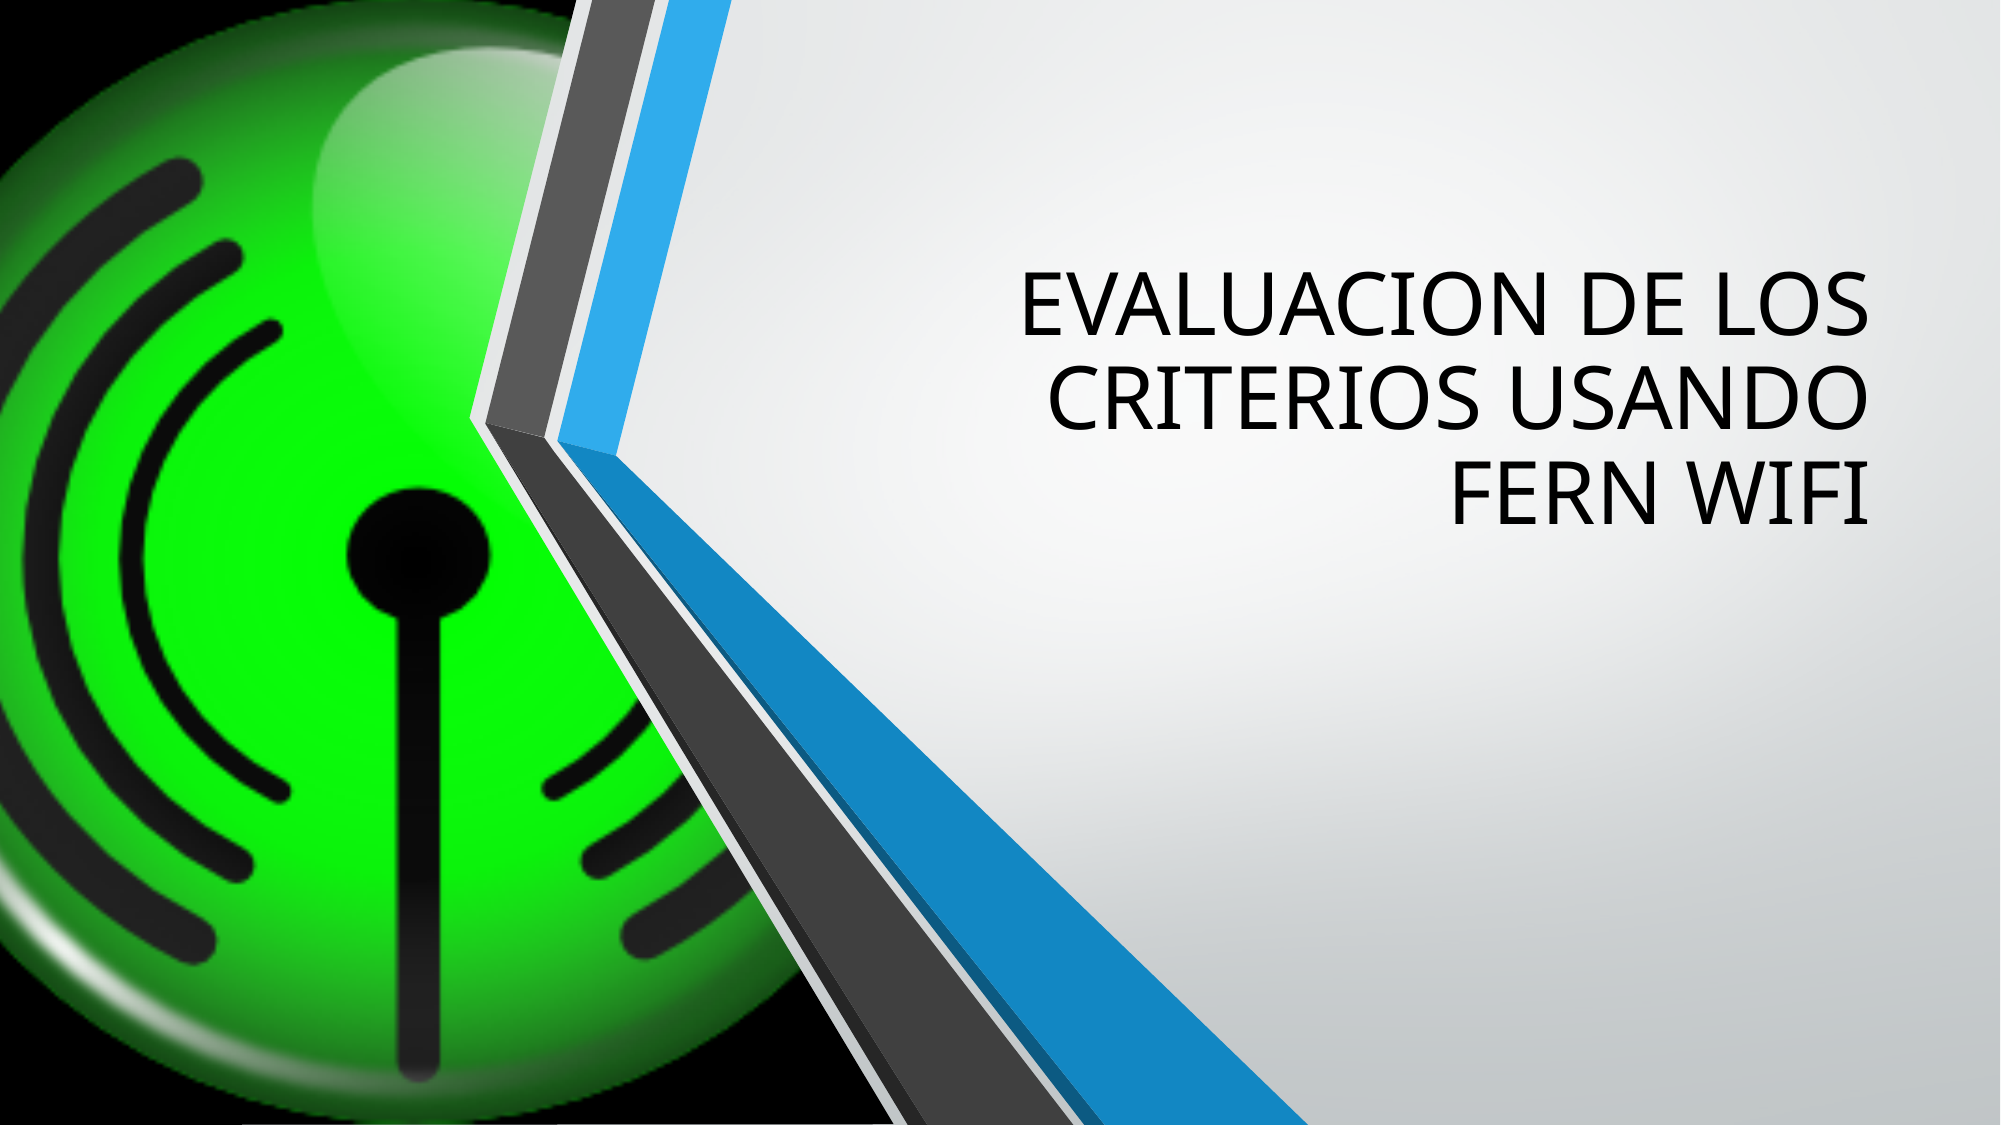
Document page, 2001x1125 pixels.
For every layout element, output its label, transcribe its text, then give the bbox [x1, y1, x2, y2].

text_box [1309, 0, 2000, 1125]
title EVALUACION DE LOS CRITERIOS USANDO FERN WIFI [1309, 226, 1887, 656]
picture [0, 0, 894, 1125]
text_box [894, 0, 1309, 1125]
